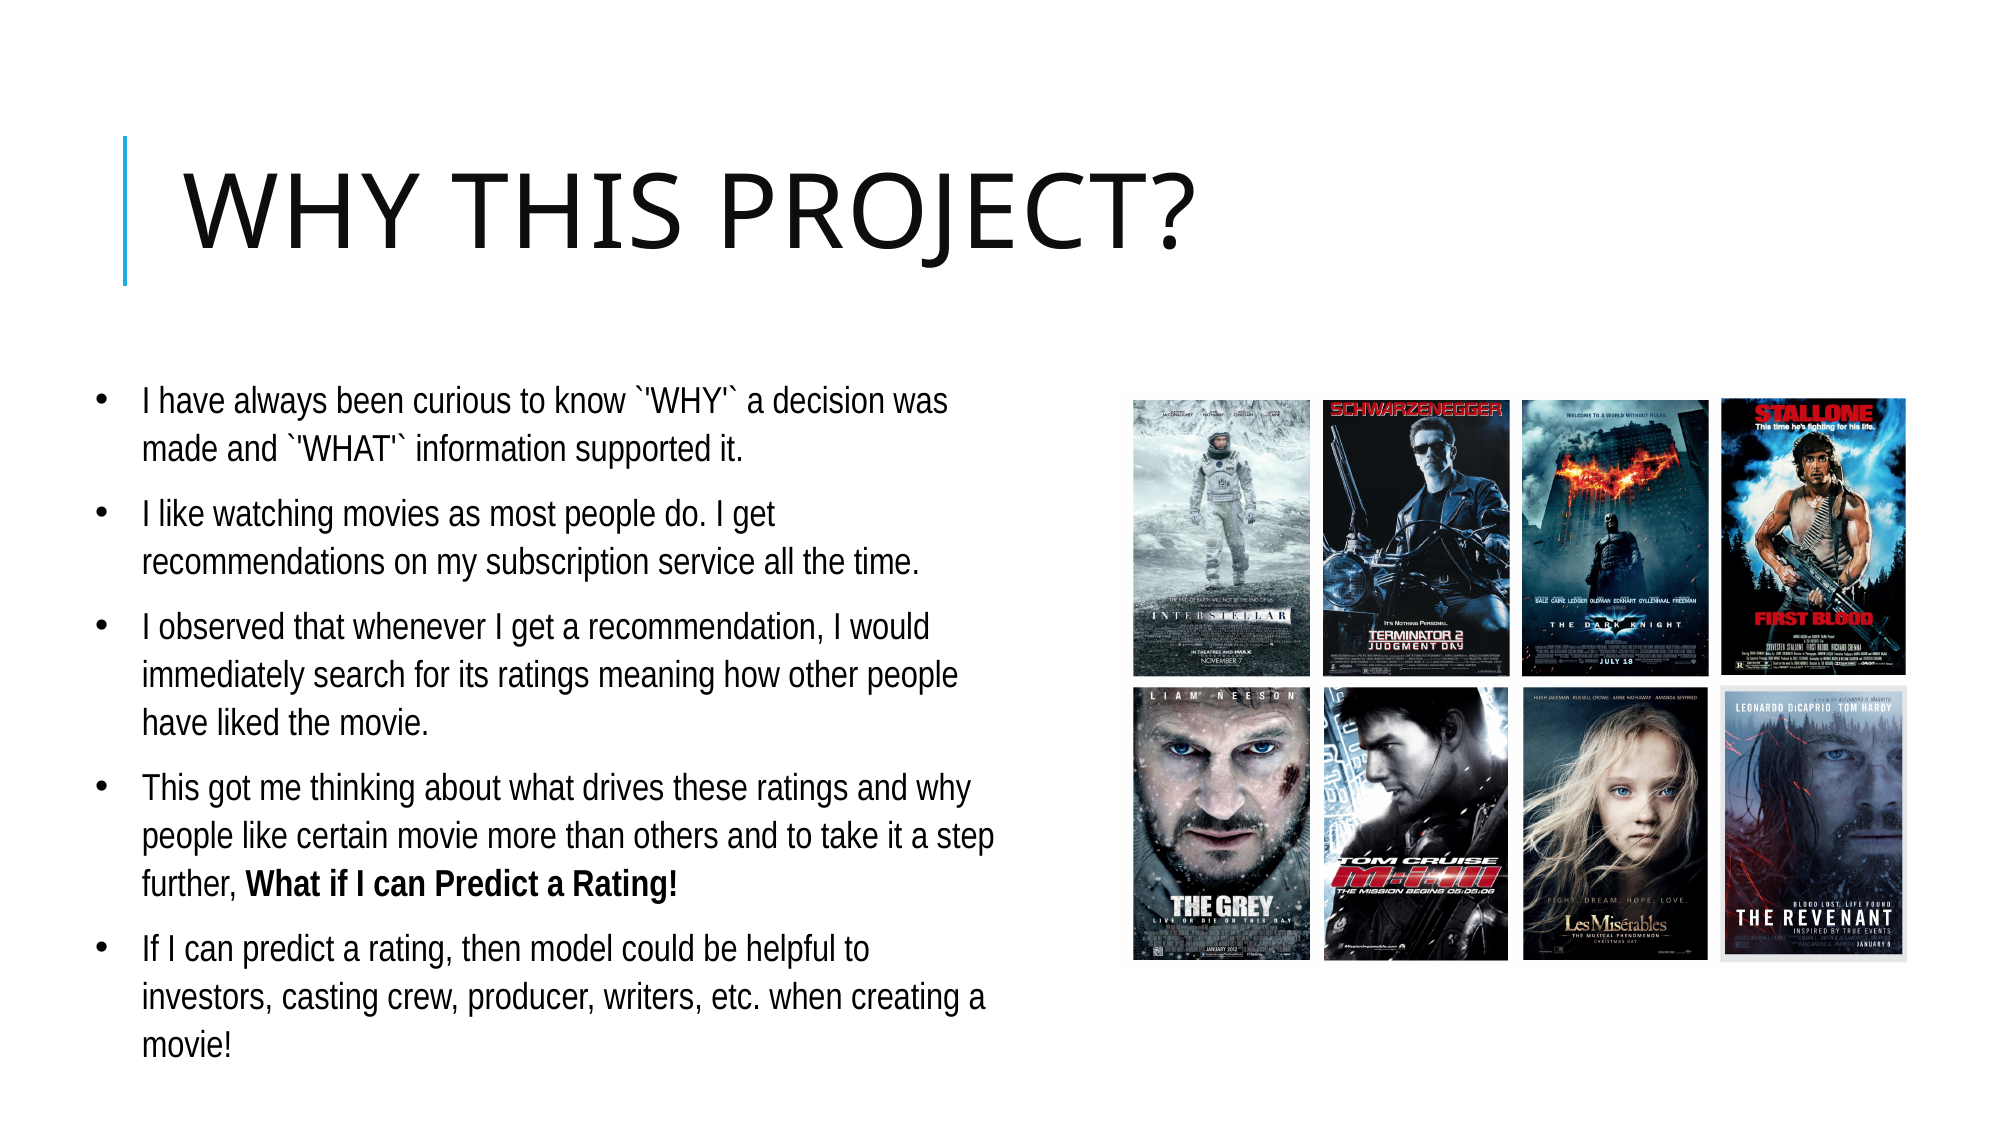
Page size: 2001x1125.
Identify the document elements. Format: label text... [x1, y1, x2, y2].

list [1121, 392, 1917, 972]
title Why This Project? [168, 96, 1763, 342]
text_box I have always been curious to know `'WHY'` a decision was made and `'WHAT'` information supported it. I like watching movies as most people do. I get recommendations on my subscription service all the time. I observed that whenever I get a recommendation, I would immediately search for its ratings meaning how other people have liked the movie. This got me thinking about what drives these ratings and why people like certain movie more than others and to take it a step further, What if I can Predict a Rating! If I can predict a rating, then model could be helpful to investors, casting crew, producer, writers, etc. when creating a movie! [5, 365, 1015, 1125]
